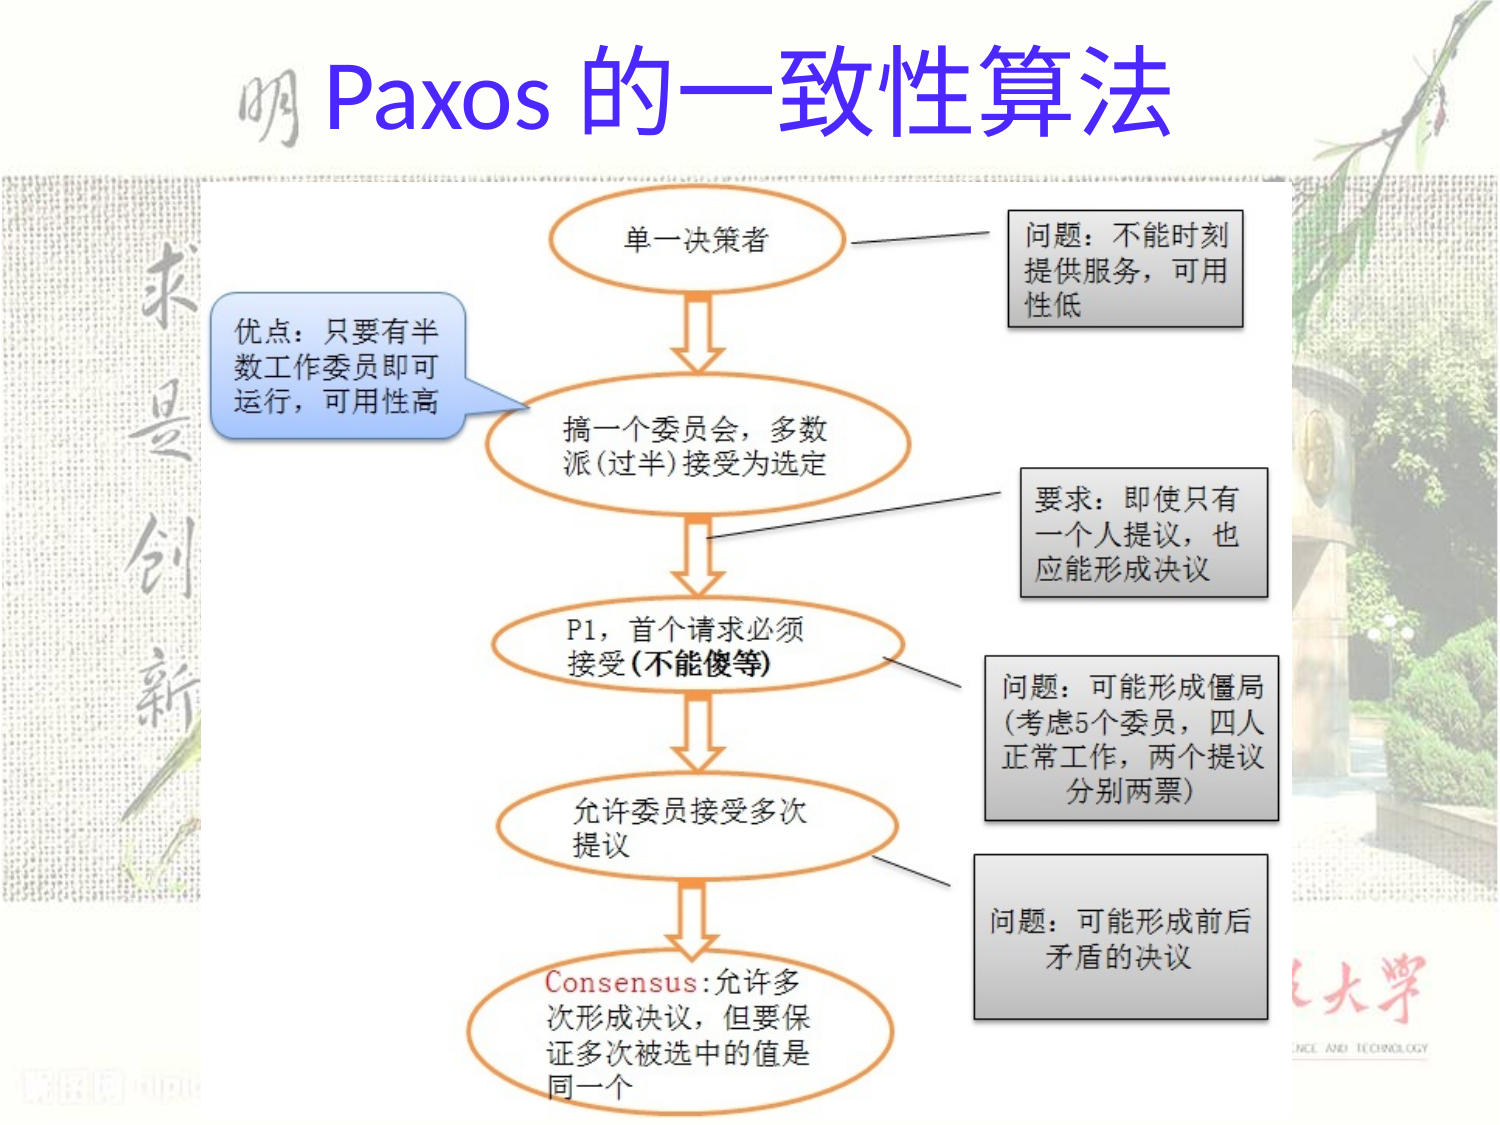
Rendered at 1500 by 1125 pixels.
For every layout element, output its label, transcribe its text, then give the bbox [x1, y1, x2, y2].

picture [1, 182, 1499, 1125]
title Paxos的一致性算法 [0, 0, 1500, 183]
